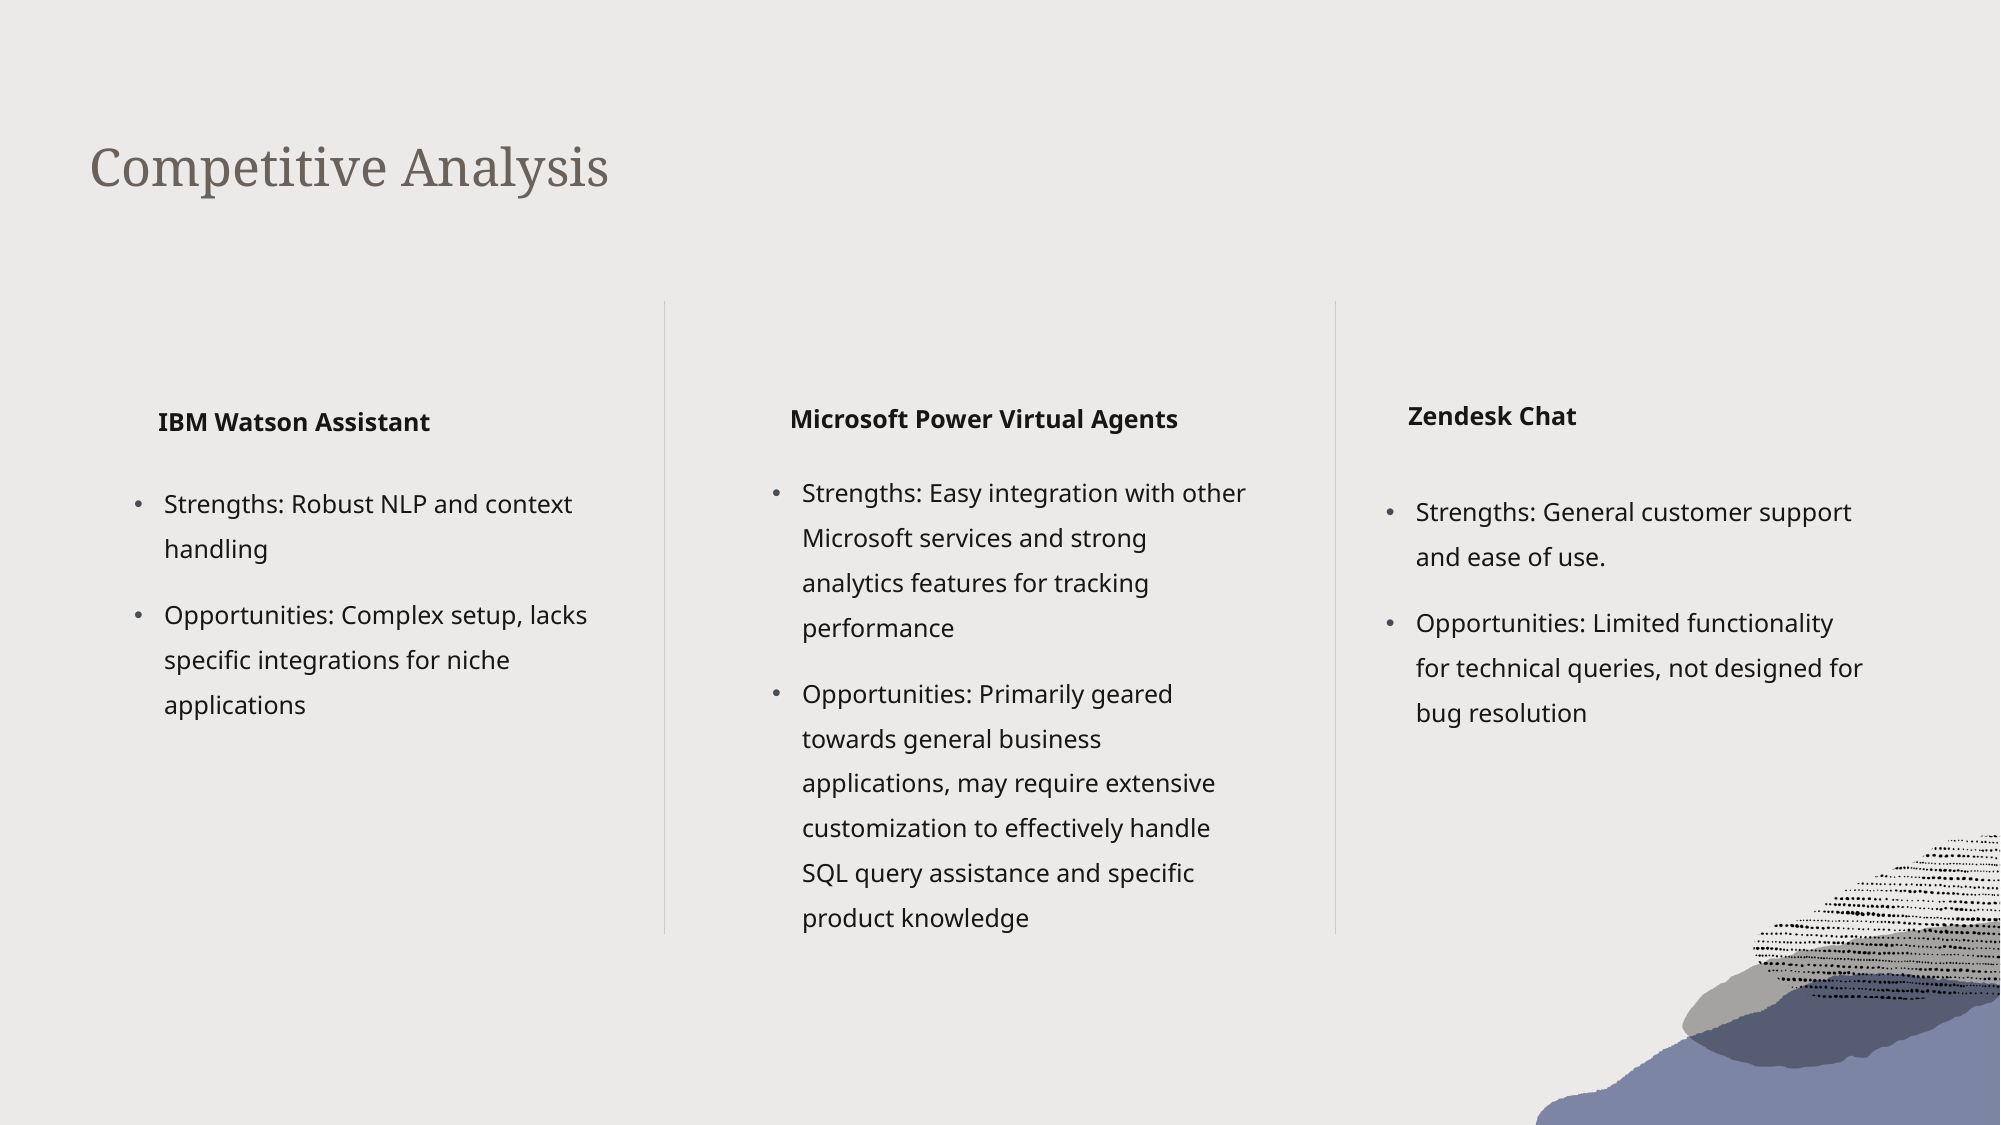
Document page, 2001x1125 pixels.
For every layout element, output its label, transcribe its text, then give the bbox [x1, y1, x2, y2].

list Zendesk Chat [1408, 390, 1889, 445]
picture [1535, 835, 2001, 1125]
list Strengths: Easy integration with other Microsoft services and strong analytics features for tracking performance Opportunities: Primarily geared towards general business applications, may require extensive customization to effectively handle SQL query assistance and specific product knowledge [772, 455, 1253, 1018]
list Strengths: Robust NLP and context handling Opportunities: Complex setup, lacks specific integrations for niche applications [134, 466, 615, 736]
list Microsoft Power Virtual Agents [783, 387, 1264, 453]
list IBM Watson Assistant [158, 390, 639, 456]
list Strengths: General customer support and ease of use. Opportunities: Limited functionality for technical queries, not designed for bug resolution [1385, 474, 1866, 761]
title Competitive Analysis [89, 130, 1913, 191]
